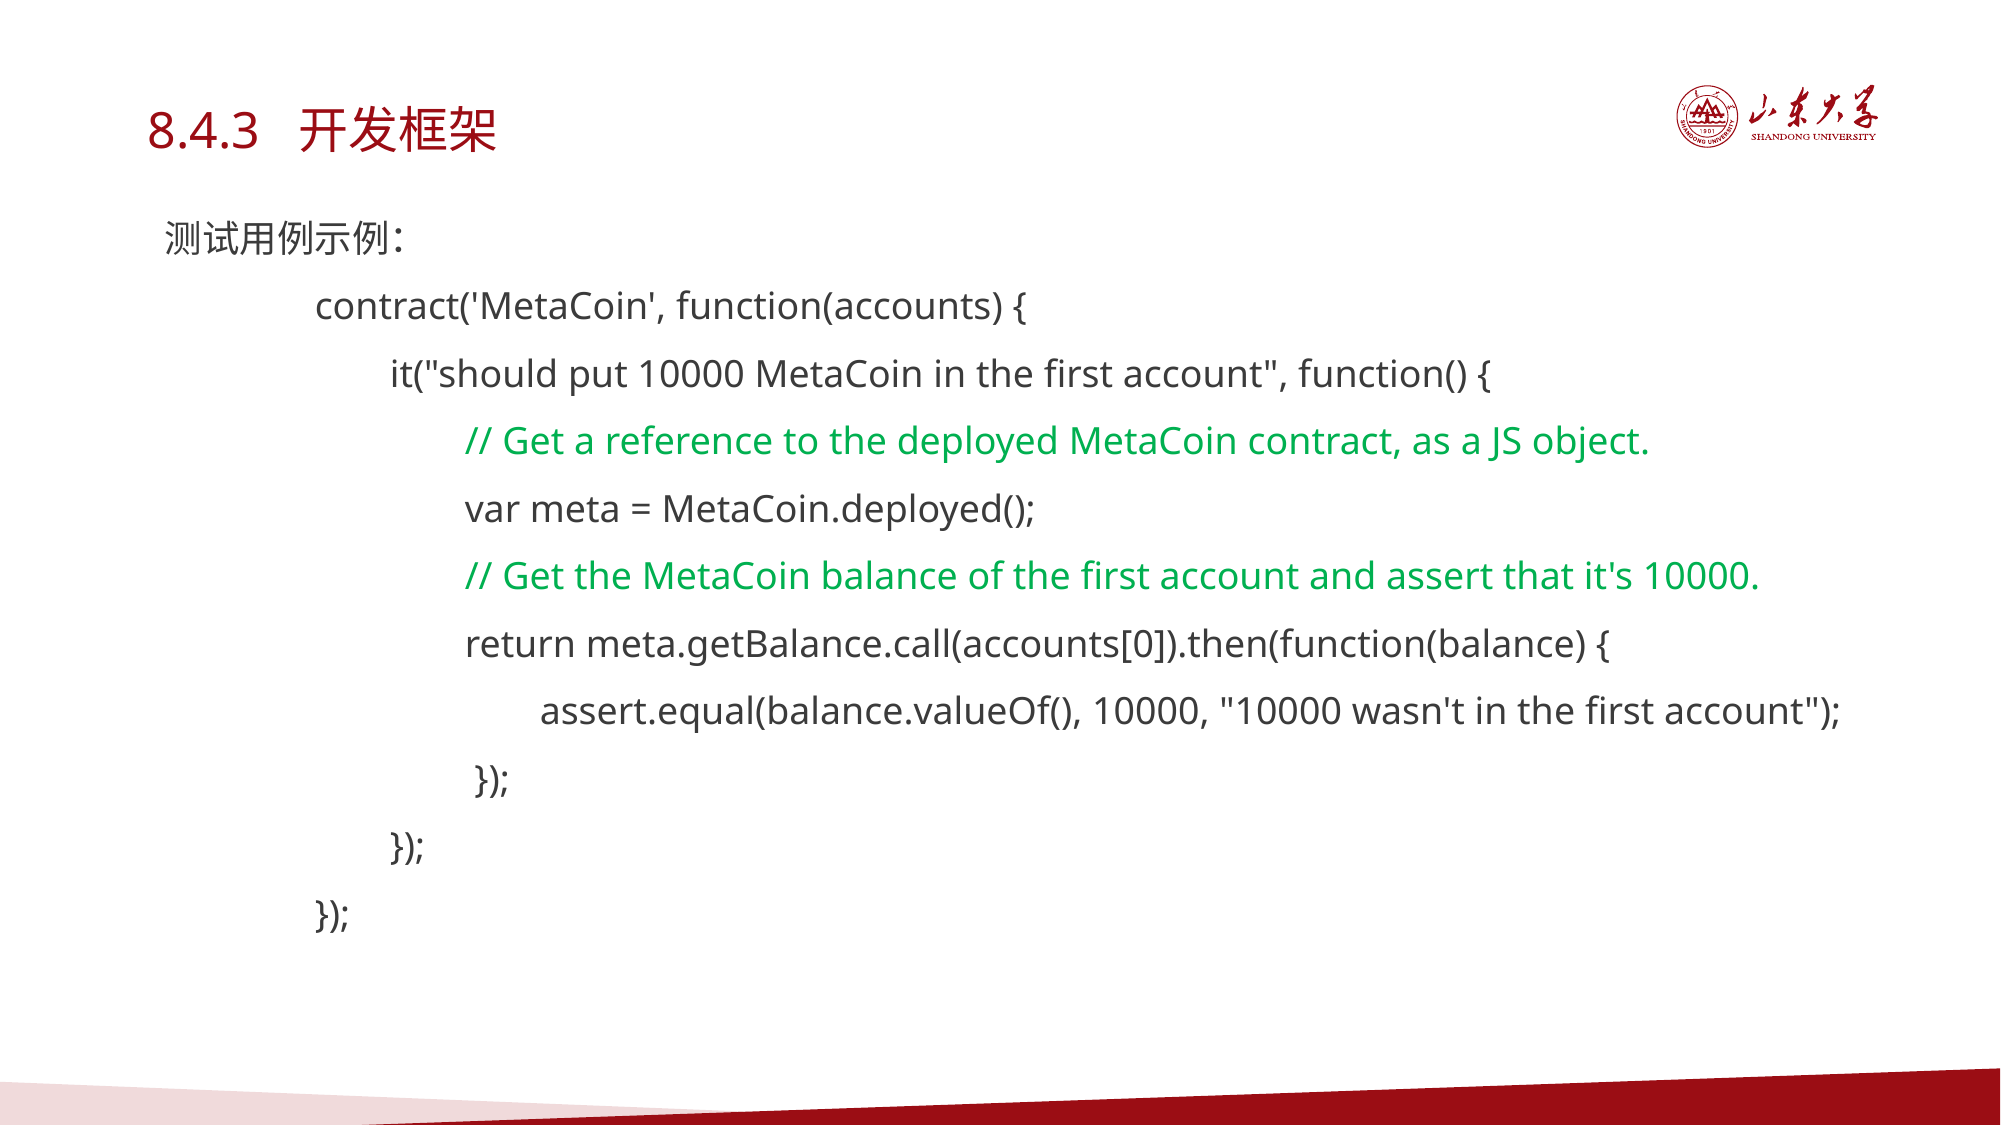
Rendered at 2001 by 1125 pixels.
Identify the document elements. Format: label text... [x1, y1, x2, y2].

text_box 8.4.3 开发框架 [132, 90, 1036, 166]
text_box 测试用例示例： contract('MetaCoin', function(accounts) { it("should put 10000 MetaCoin in the first account", function() { // Get a reference to the deployed MetaCoin contract, as a JS object. var meta = MetaCoin.deployed(); // Get the MetaCoin balance of the first account and assert that it's 10000. return meta.getBalance.call(accounts[0]).then(function(balance) { assert.equal(balance.valueOf(), 10000, "10000 wasn't in the first account"); }); }); }); [149, 184, 1921, 943]
